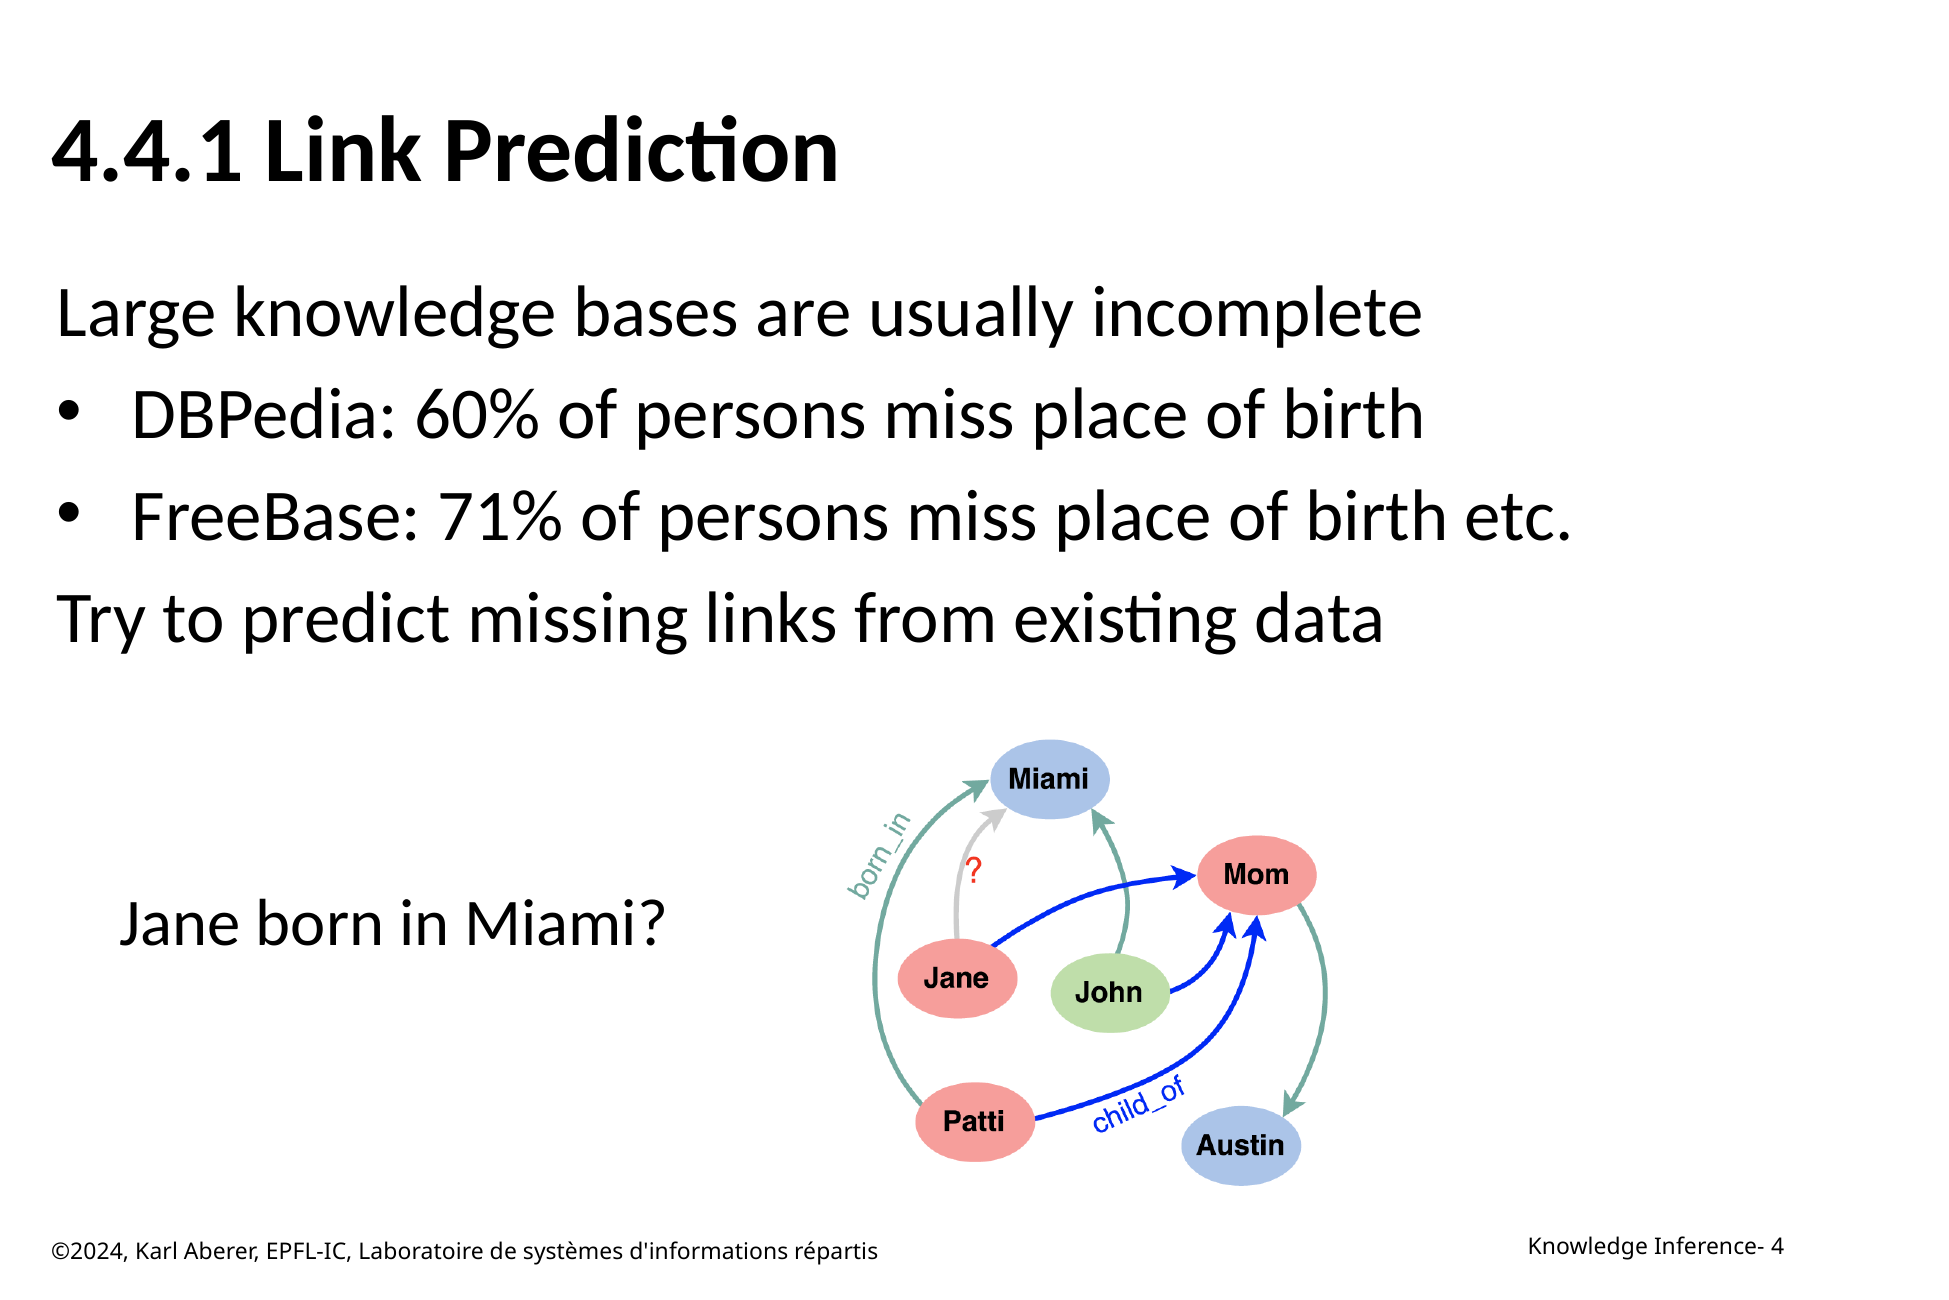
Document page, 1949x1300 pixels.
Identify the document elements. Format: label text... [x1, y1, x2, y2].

list Large knowledge bases are usually incomplete DBPedia: 60% of persons miss place of birth FreeBase: 71% of persons miss place of birth etc. Try to predict missing links from existing data [37, 253, 1809, 1208]
text_box Jane born in Miami? [104, 871, 684, 967]
picture [749, 722, 1418, 1208]
footer ©2024, Karl Aberer, EPFL-IC, Laboratoire de systèmes d'informations répartis [32, 1227, 1284, 1271]
title 4.4.1 Link Prediction [32, 57, 1803, 232]
